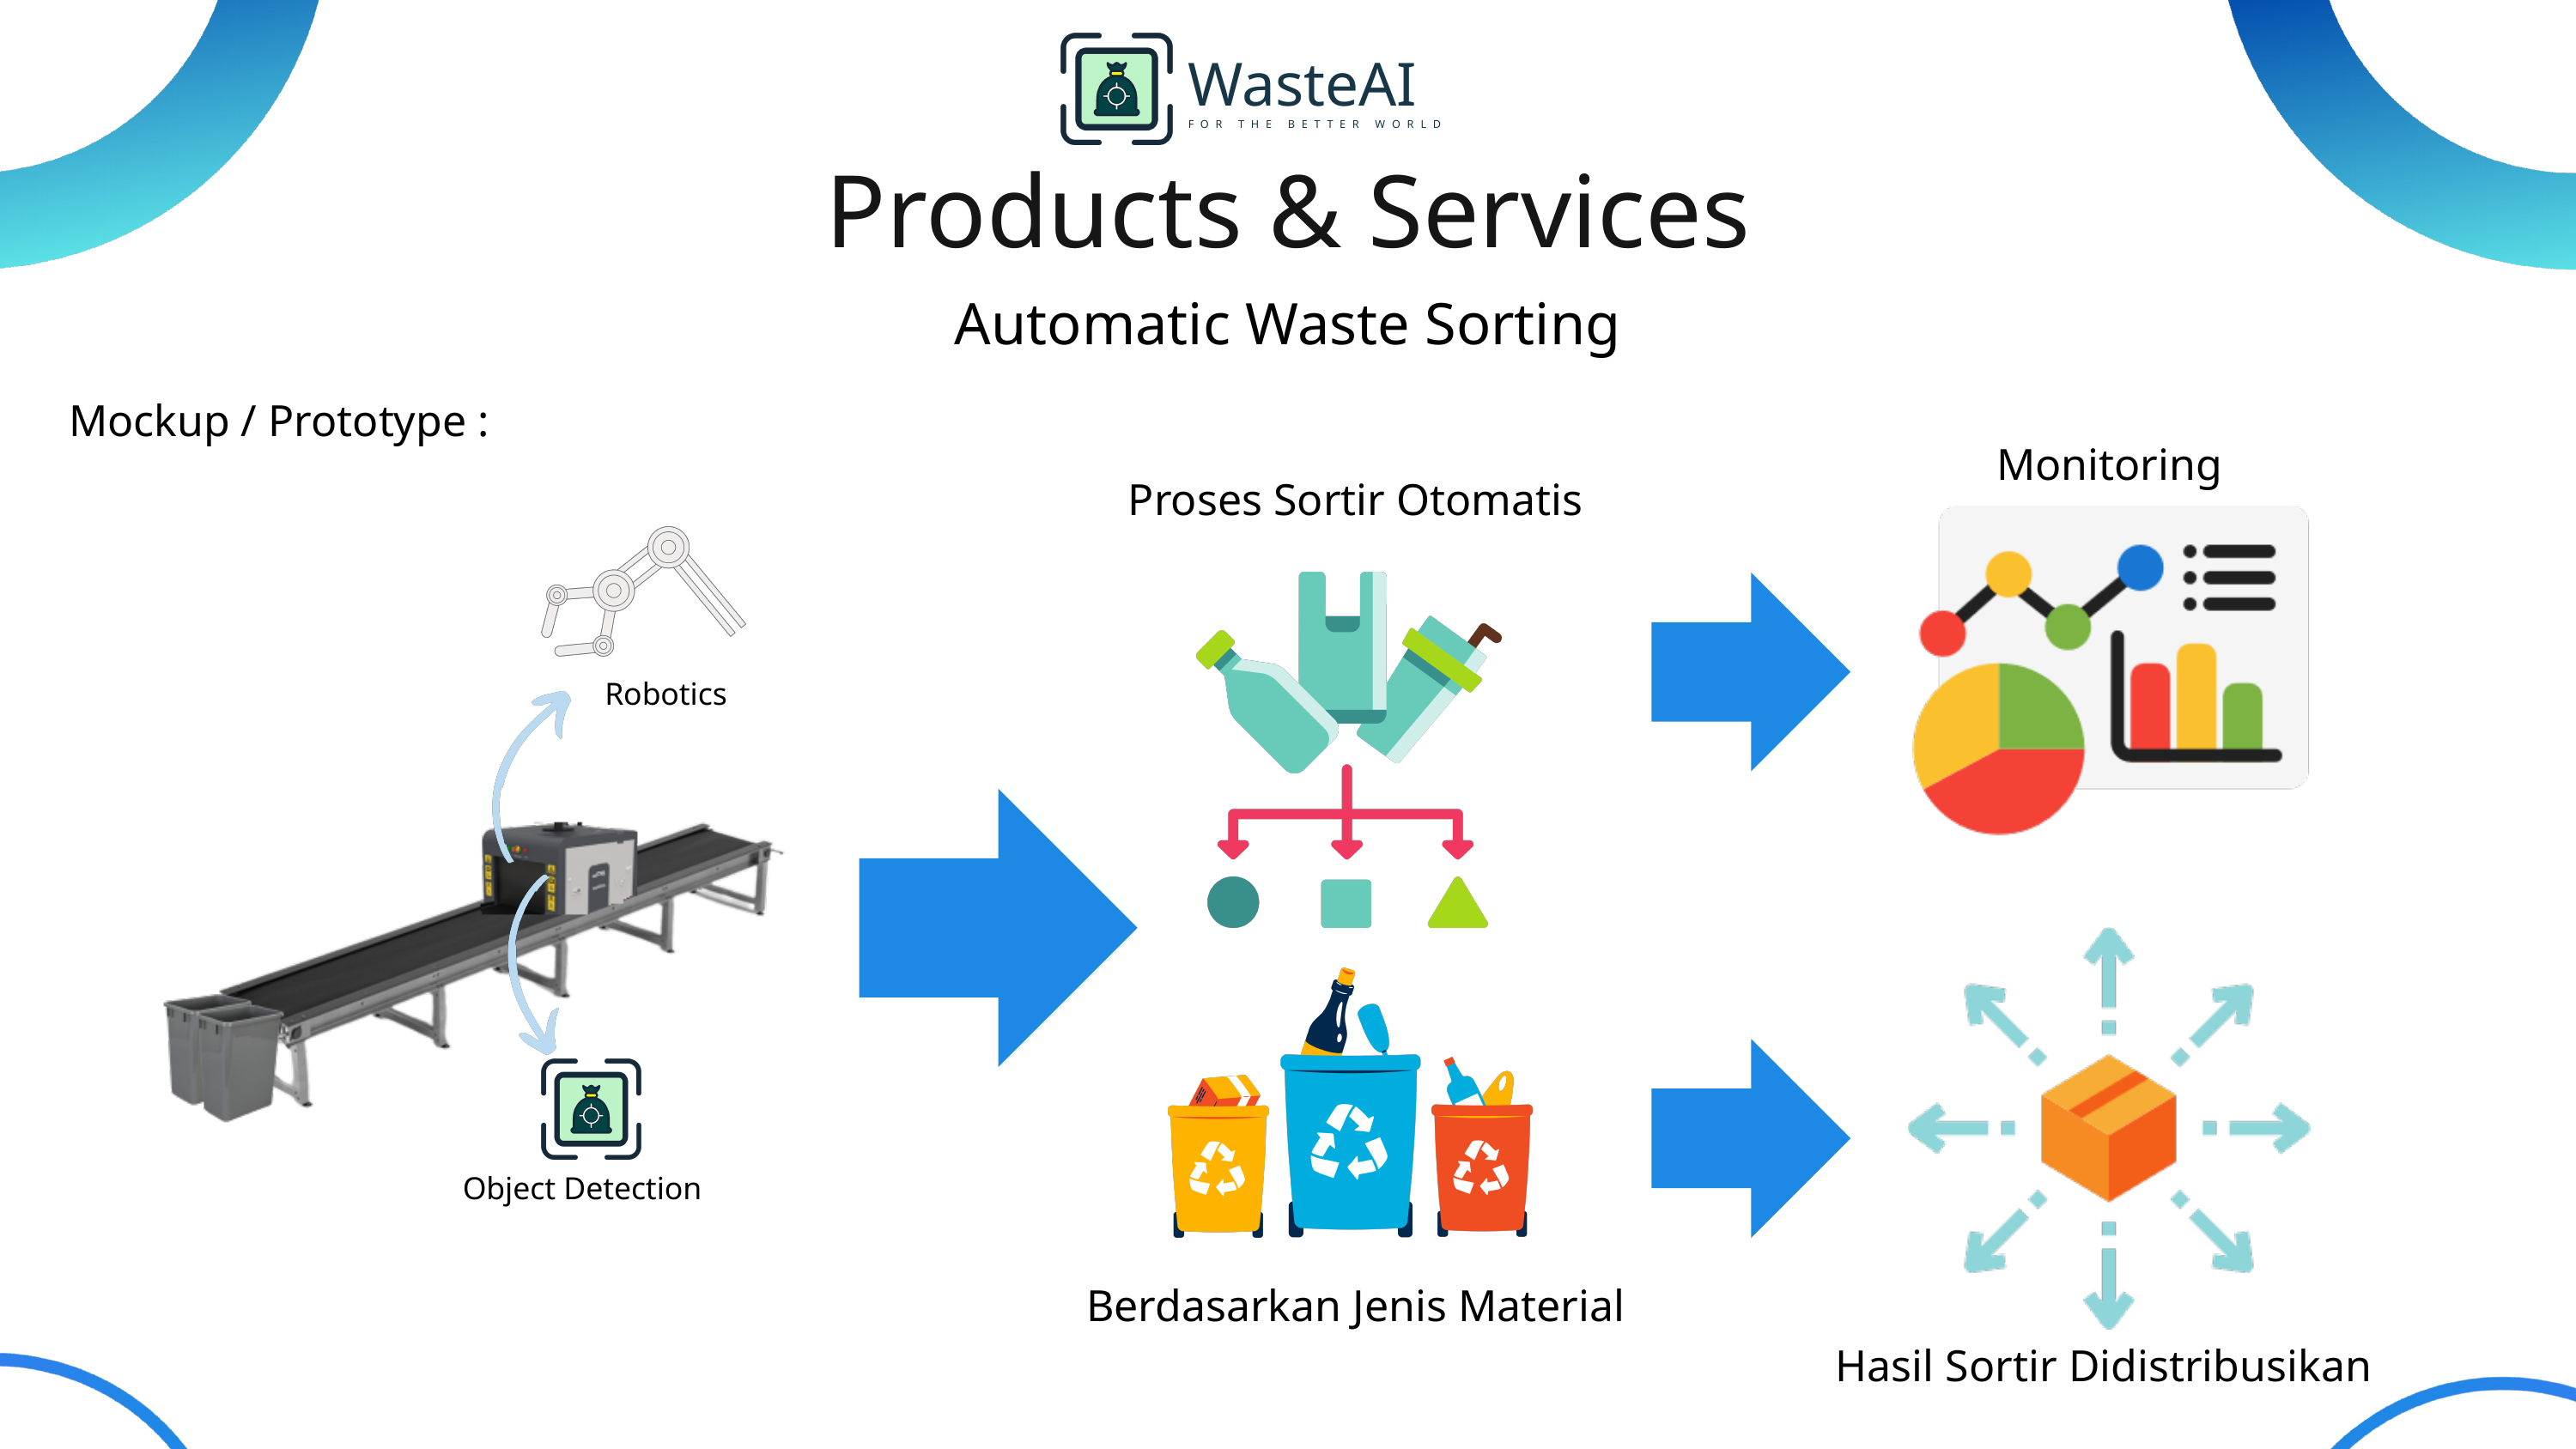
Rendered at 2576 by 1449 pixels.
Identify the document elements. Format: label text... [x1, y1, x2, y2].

picture [1194, 572, 1503, 929]
text_box Products & Services [482, 148, 2094, 269]
picture [1160, 966, 1533, 1239]
text_box Hasil Sortir Didistribusikan [1829, 1330, 2293, 1391]
picture [1908, 927, 2576, 1449]
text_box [859, 788, 1138, 1068]
picture [0, 523, 913, 1449]
picture [2216, 0, 2576, 322]
text_box Proses Sortir Otomatis [1121, 464, 1591, 524]
picture [0, 0, 380, 270]
text_box Automatic Waste Sorting [912, 275, 1664, 356]
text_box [1651, 572, 1851, 772]
picture [1908, 506, 2311, 842]
text_box Mockup / Prototype : [69, 385, 1779, 566]
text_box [1060, 33, 1585, 145]
text_box Berdasarkan Jenis Material [1076, 1270, 1636, 1331]
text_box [1651, 1038, 1851, 1239]
text_box Monitoring [1996, 428, 2224, 489]
